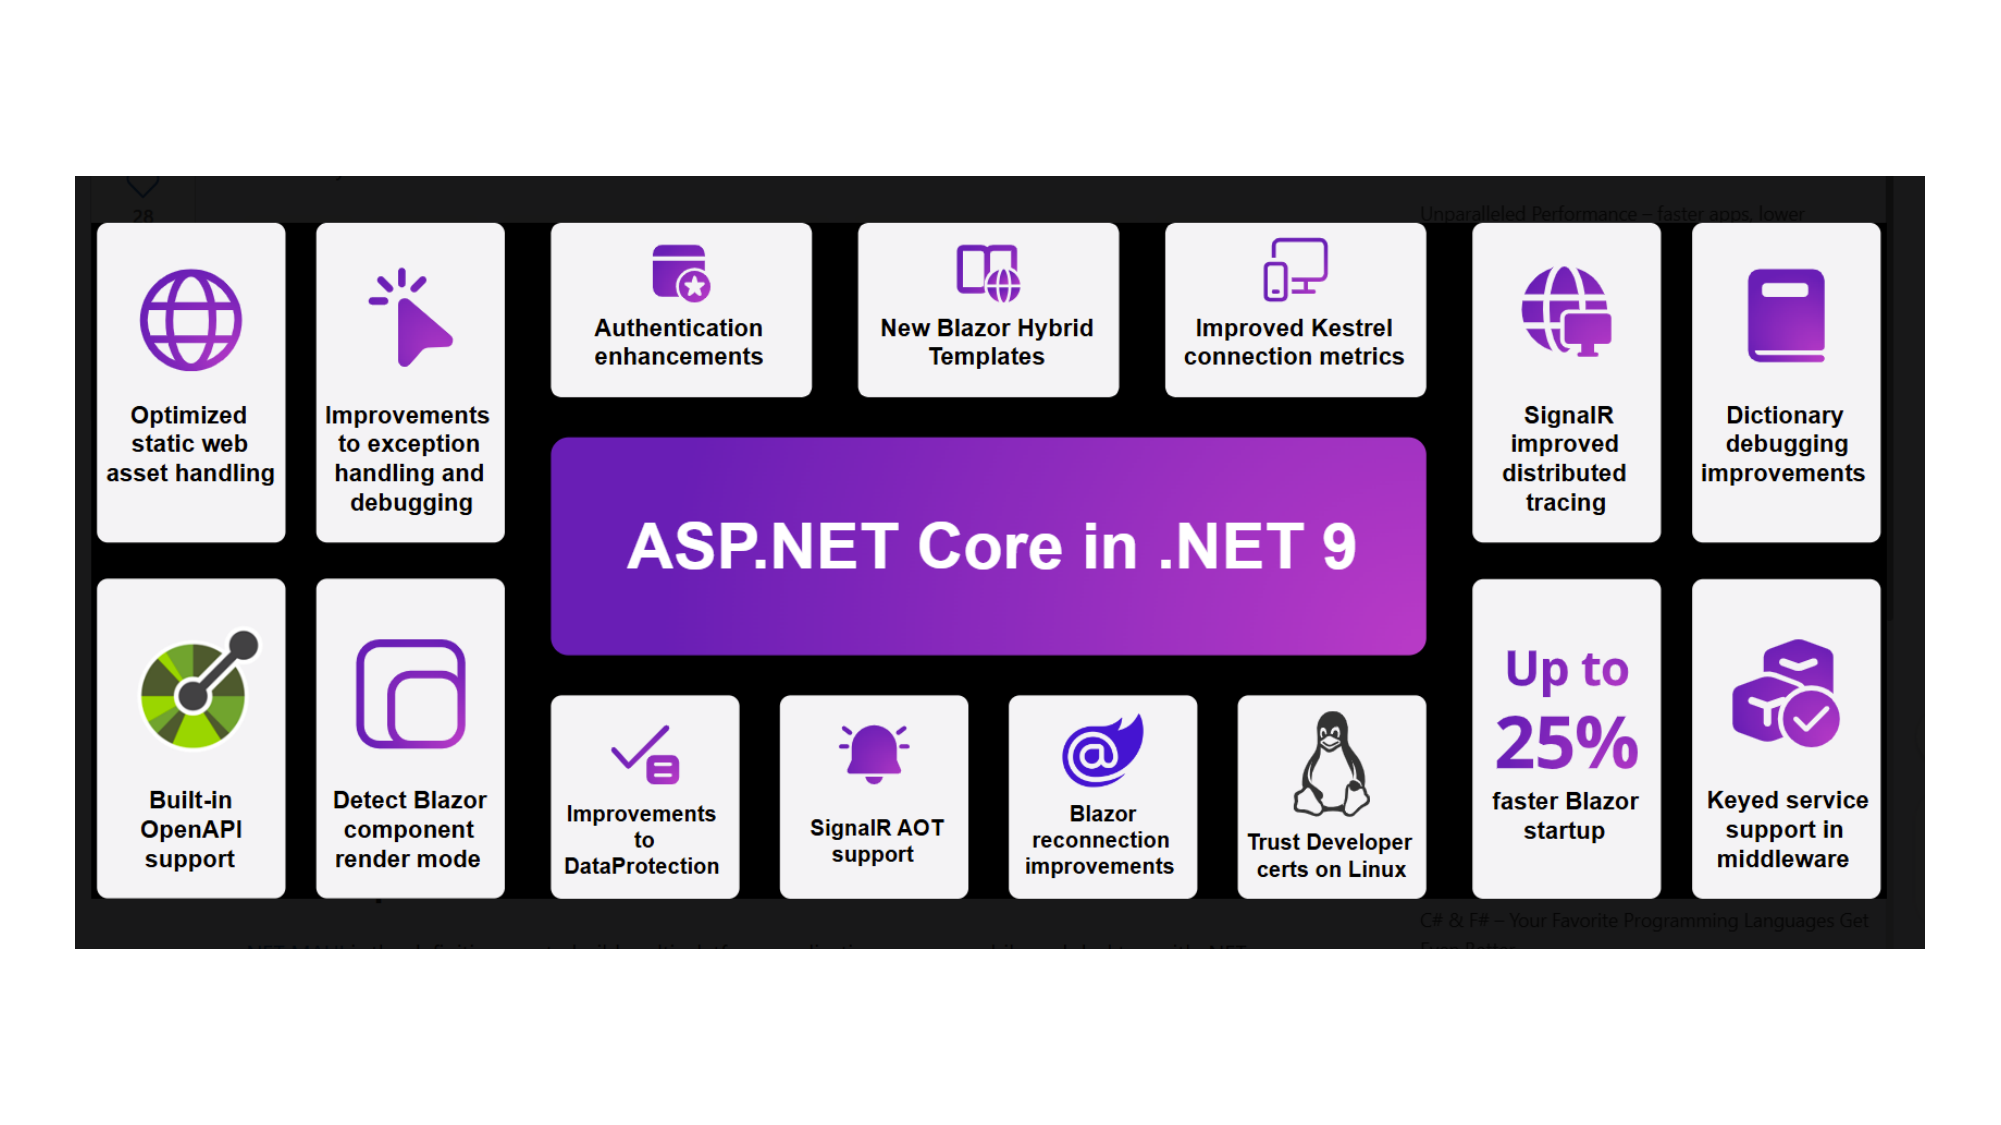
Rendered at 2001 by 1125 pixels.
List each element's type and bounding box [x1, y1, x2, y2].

picture [74, 176, 1925, 949]
